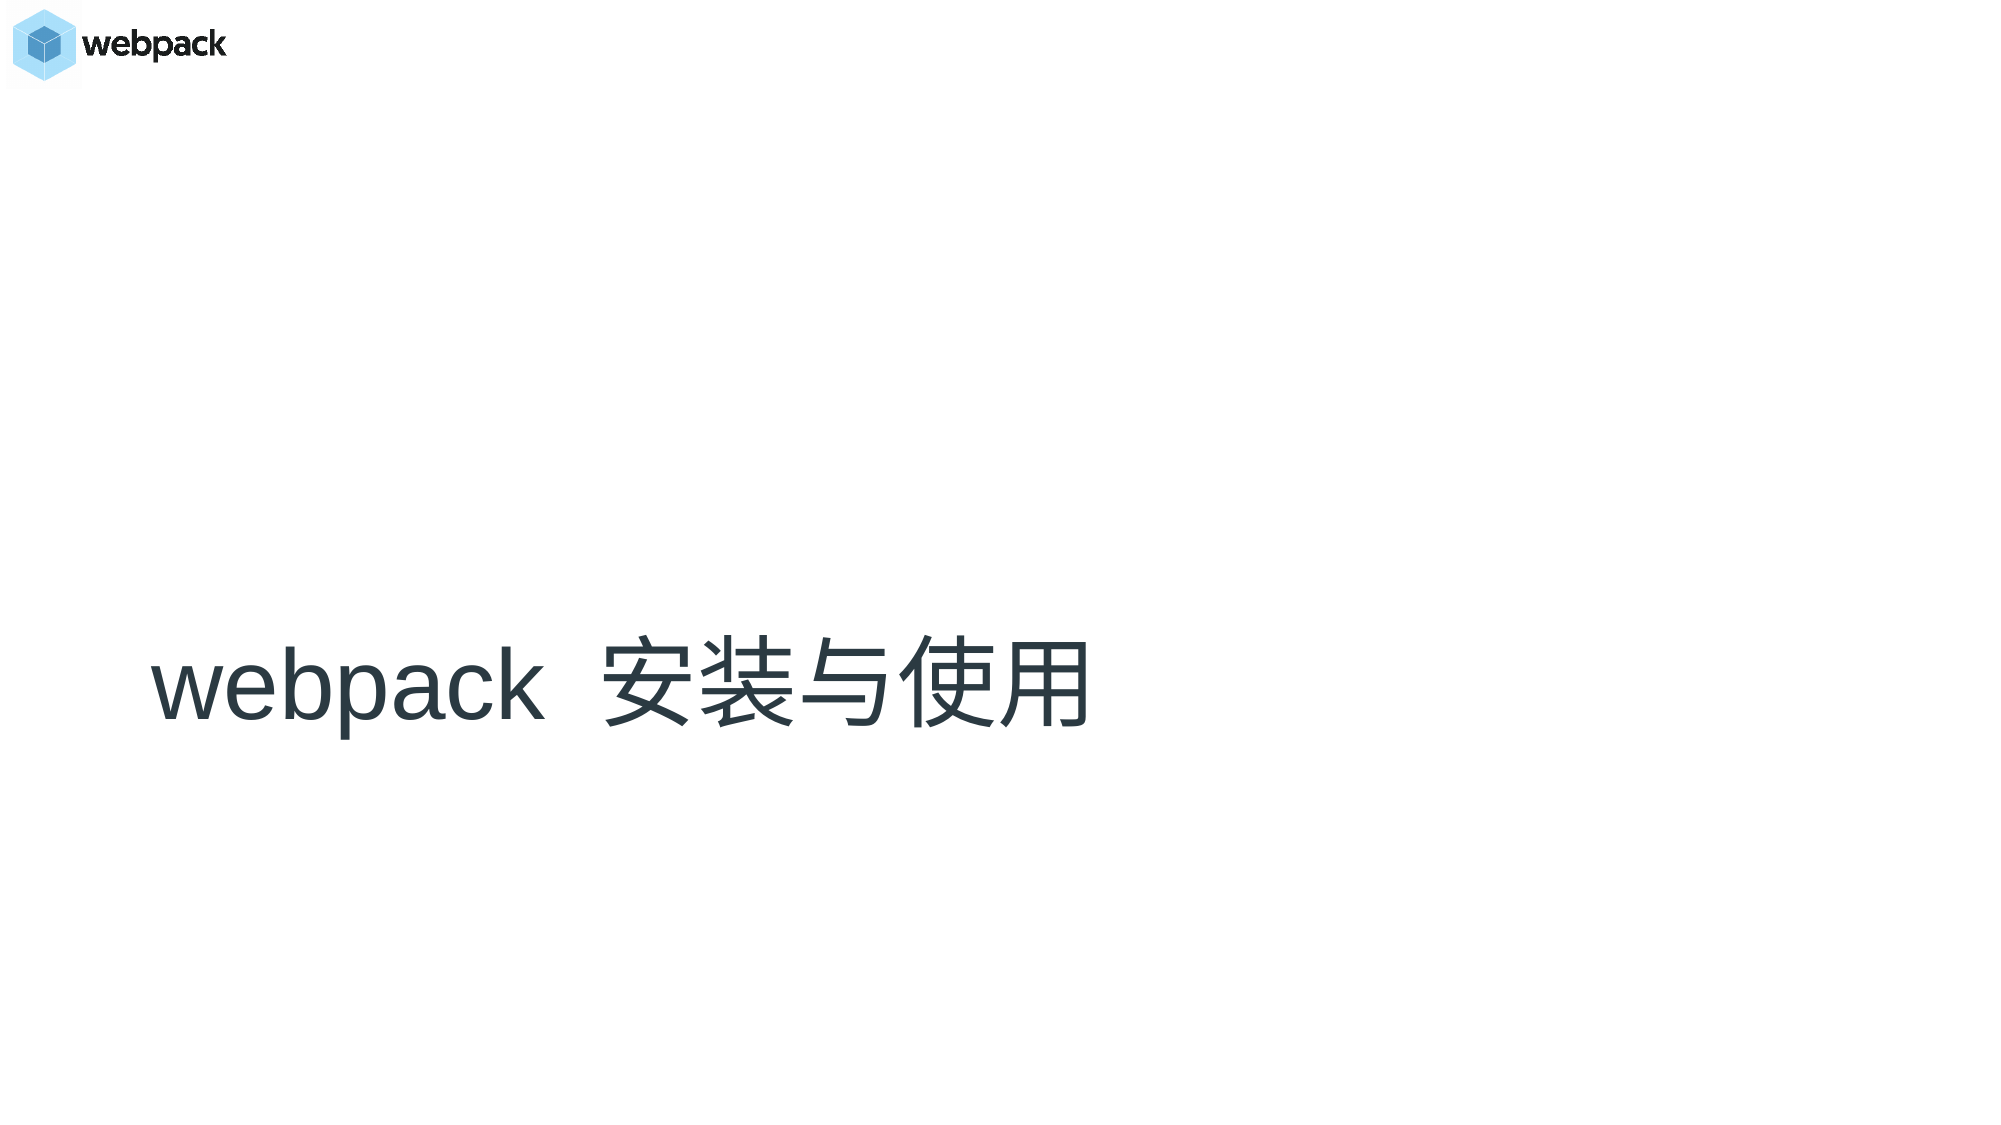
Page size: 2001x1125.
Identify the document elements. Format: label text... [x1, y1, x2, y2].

title webpack 安装与使用 [136, 280, 1862, 749]
picture [6, 0, 232, 89]
